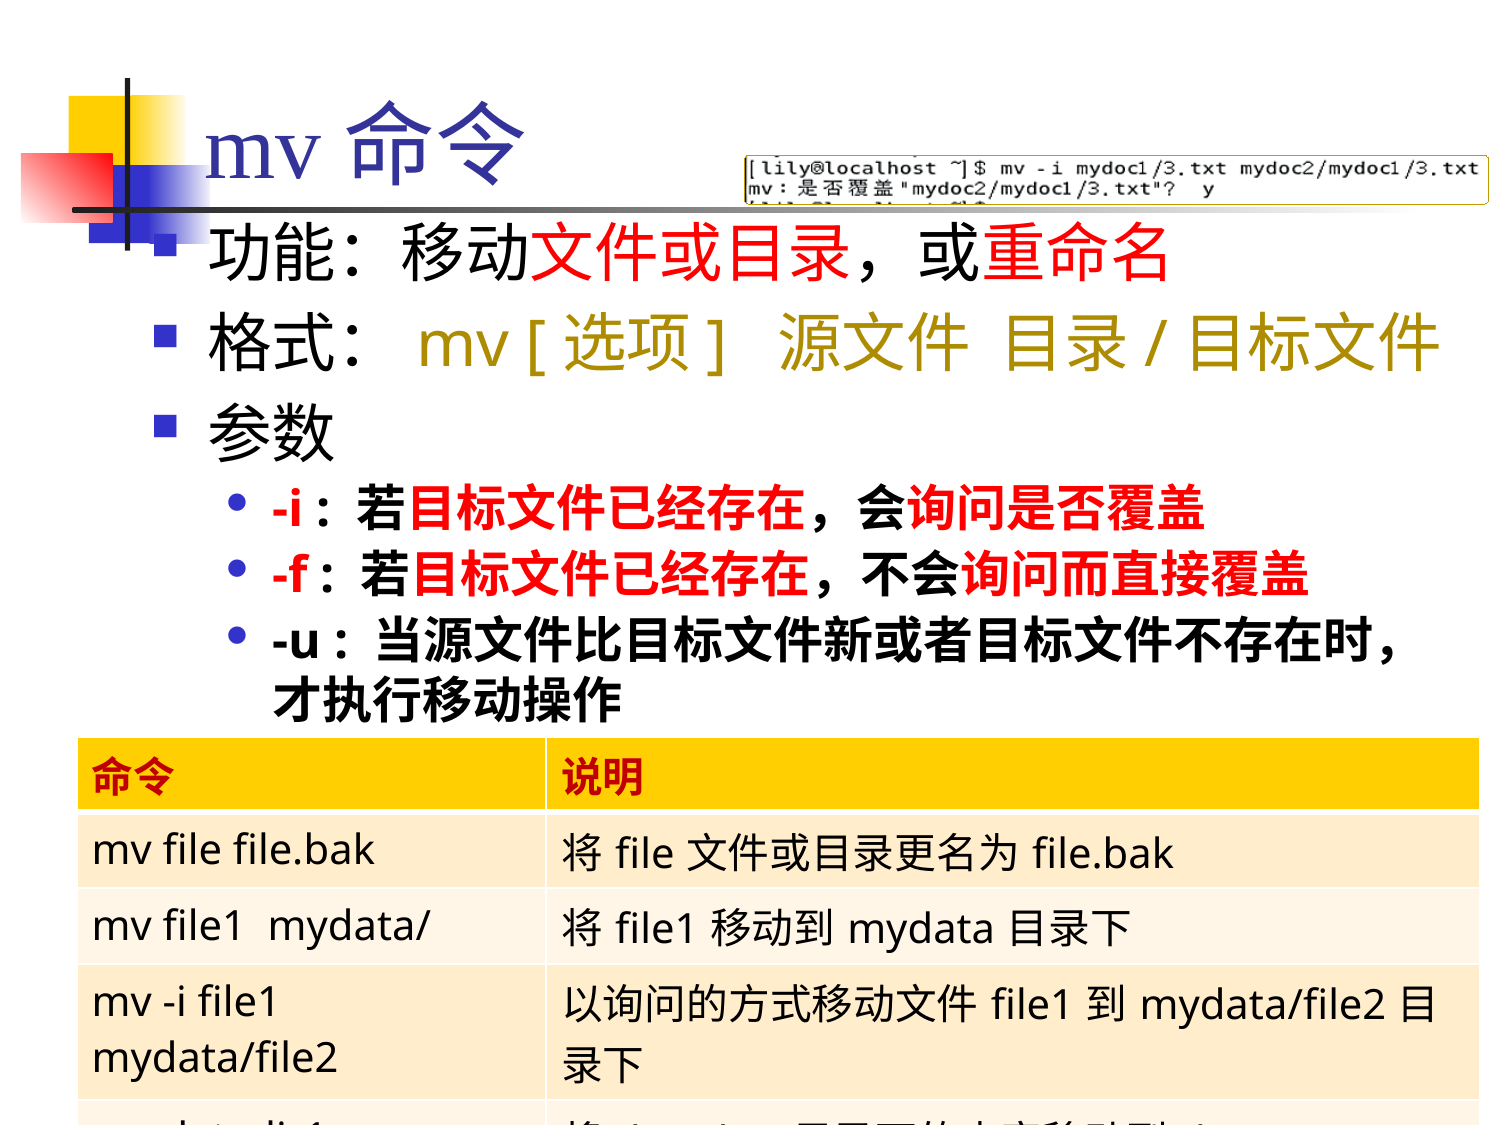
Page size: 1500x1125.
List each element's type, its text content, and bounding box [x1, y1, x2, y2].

table_header 命令 [78, 738, 545, 809]
table_cell mv datadir1 /home/zhang/data [78, 1101, 545, 1125]
table_cell 将datadir1目录下的内容移动到/home/zhang/data目录下 [547, 1101, 1479, 1125]
table_cell mv file file.bak [78, 815, 545, 887]
list 功能：移动文件或目录，或重命名 格式：mv [选项] 源文件 目录/目标文件 参数 -i : 若目标文件已经存在，会询问是否覆盖 -f : 若目标文件已经存在，不会询问而直接覆盖 -u : 当源文件比目标文件新或者目标文件不存在时，才执行移动操作 [135, 204, 1468, 736]
table_cell 将file文件或目录更名为file.bak [547, 815, 1479, 887]
table_cell 以询问的方式移动文件file1到mydata/file2目录下 [547, 965, 1479, 1099]
table_cell 将file1移动到mydata目录下 [547, 889, 1479, 963]
table_cell mv file1 mydata/ [78, 889, 545, 963]
table_cell mv -i file1 mydata/file2 [78, 965, 545, 1099]
picture [744, 155, 1489, 205]
title mv命令 [189, 31, 1468, 204]
table_header 说明 [547, 738, 1479, 809]
